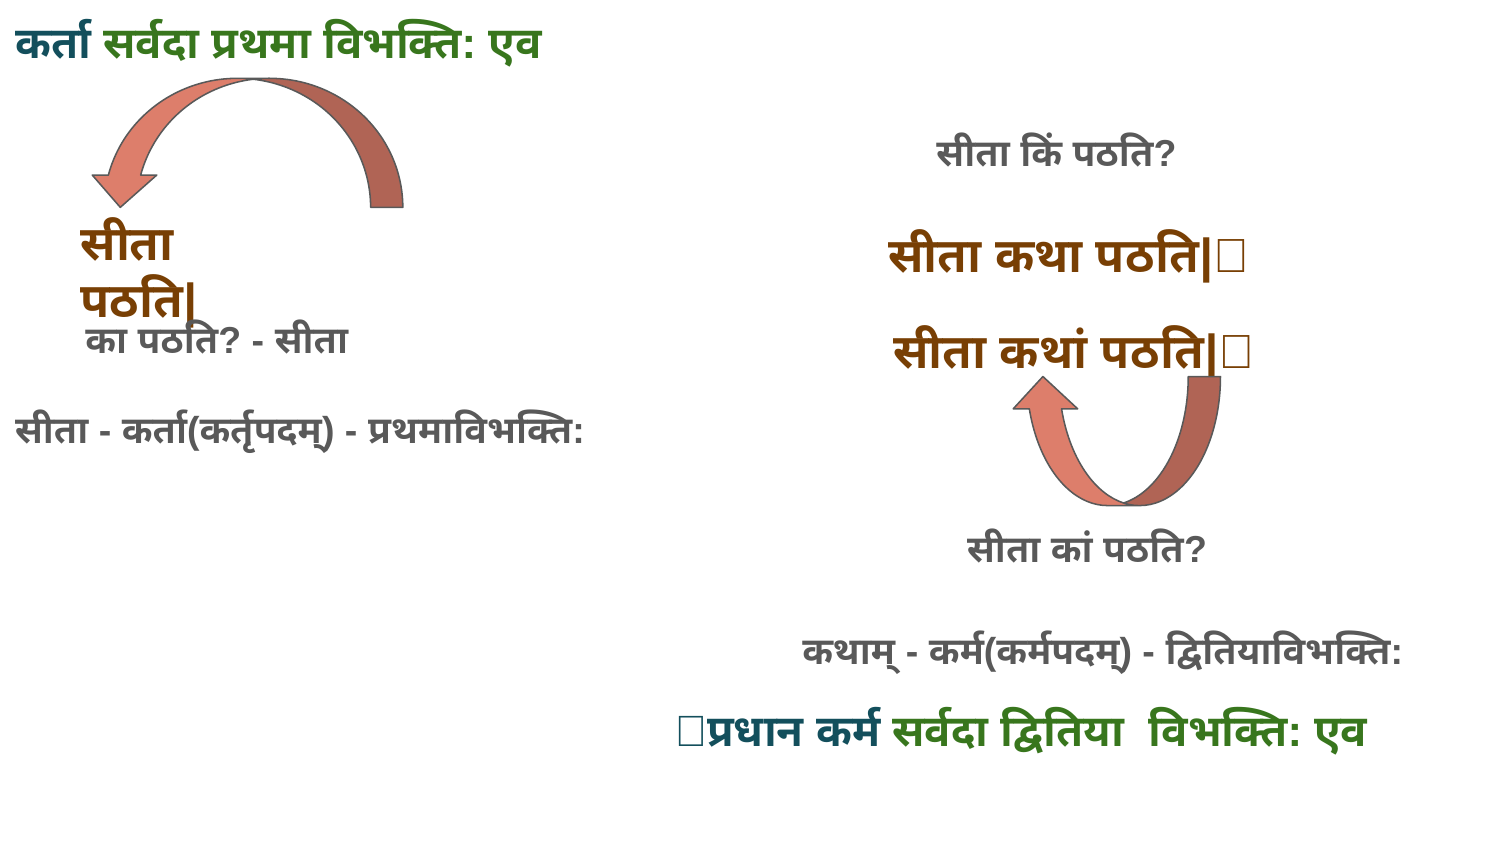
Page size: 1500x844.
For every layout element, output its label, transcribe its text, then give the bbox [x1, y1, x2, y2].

text_box सीता कथा पठति|❌ [873, 209, 1320, 297]
text_box सीता किं पठति? [921, 114, 1221, 190]
text_box [1013, 376, 1221, 506]
text_box 🌟प्रधान कर्म सर्वदा द्वितिया विभक्ति: एव [659, 687, 1442, 771]
text_box का पठति? - सीता [70, 300, 421, 376]
text_box कर्ता सर्वदा प्रथमा विभक्ति: एव [0, 0, 646, 83]
text_box सीता कां पठति? [952, 510, 1252, 586]
text_box कथाम् - कर्म(कर्मपदम्) - द्वितियाविभक्ति: [787, 611, 1469, 687]
text_box सीता पठति| [65, 197, 512, 343]
text_box सीता कथां पठति|✅ [878, 306, 1325, 394]
text_box [92, 78, 403, 208]
text_box सीता - कर्ता(कर्तृपदम्) - प्रथमाविभक्ति: [0, 391, 646, 467]
